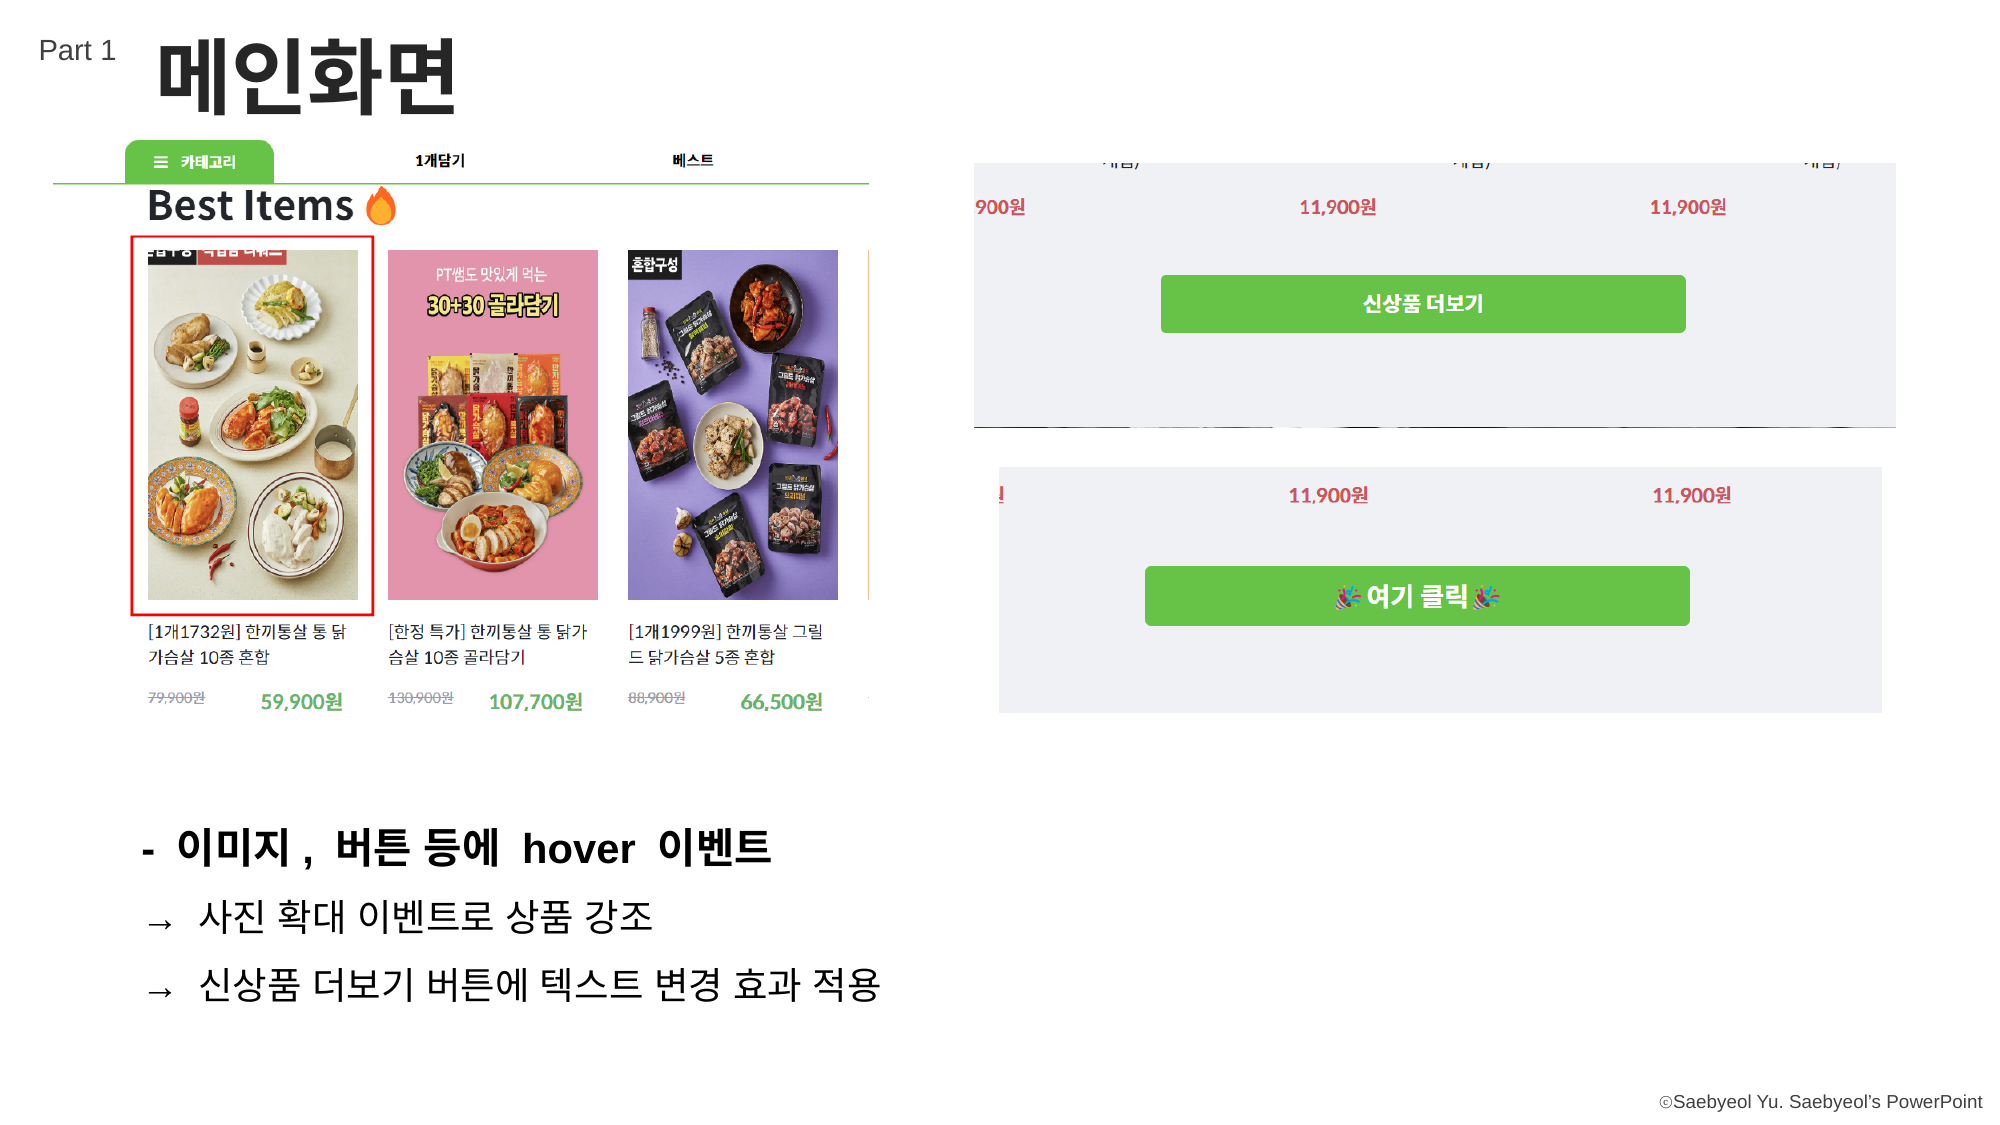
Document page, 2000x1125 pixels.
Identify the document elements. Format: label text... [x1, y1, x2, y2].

picture [974, 163, 1897, 429]
picture [999, 467, 1882, 713]
text_box 메인화면 [140, 17, 552, 127]
text_box Part 1 [23, 23, 137, 74]
text_box - 이미지, 버튼 등에 hover 이벤트 → 사진 확대 이벤트로 상품 강조 → 신상품 더보기 버튼에 텍스트 변경 효과 적용 [126, 789, 968, 1015]
picture [53, 128, 869, 750]
